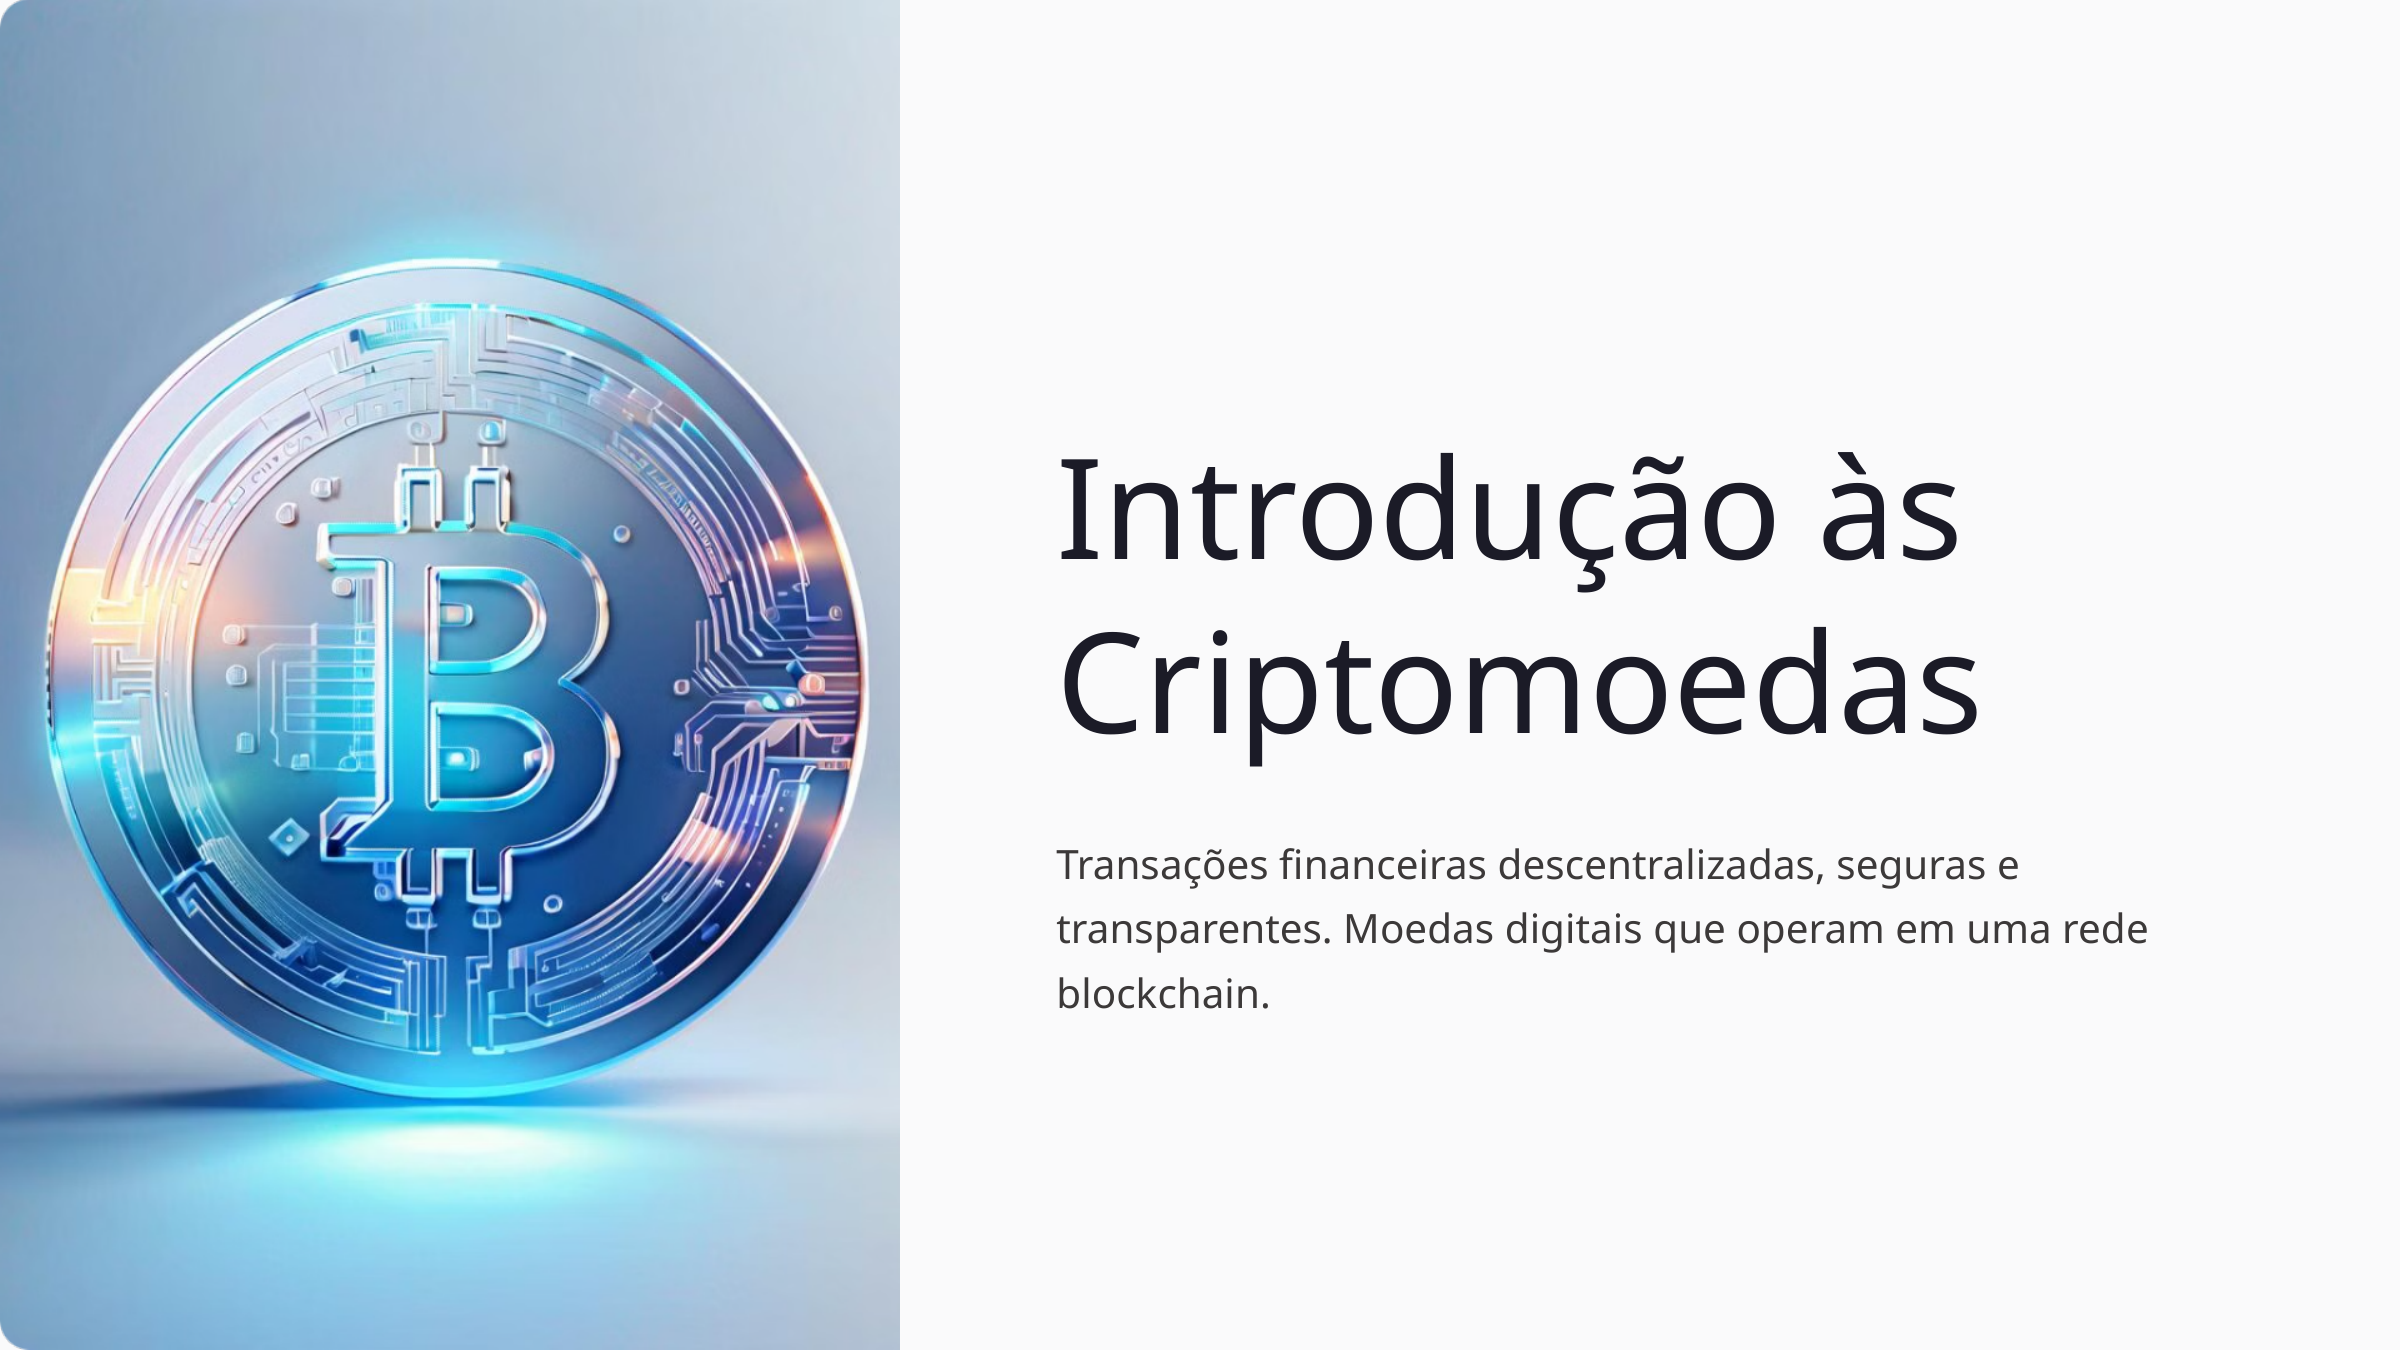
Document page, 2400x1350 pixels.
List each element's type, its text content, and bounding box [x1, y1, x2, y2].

text_box Transações financeiras descentralizadas, seguras e transparentes. Moedas digitais que operam em uma rede blockchain. [1041, 815, 2259, 945]
text_box [900, 0, 2400, 1350]
text_box Introdução às Criptomoedas [1041, 405, 2259, 755]
picture [0, 0, 900, 1350]
